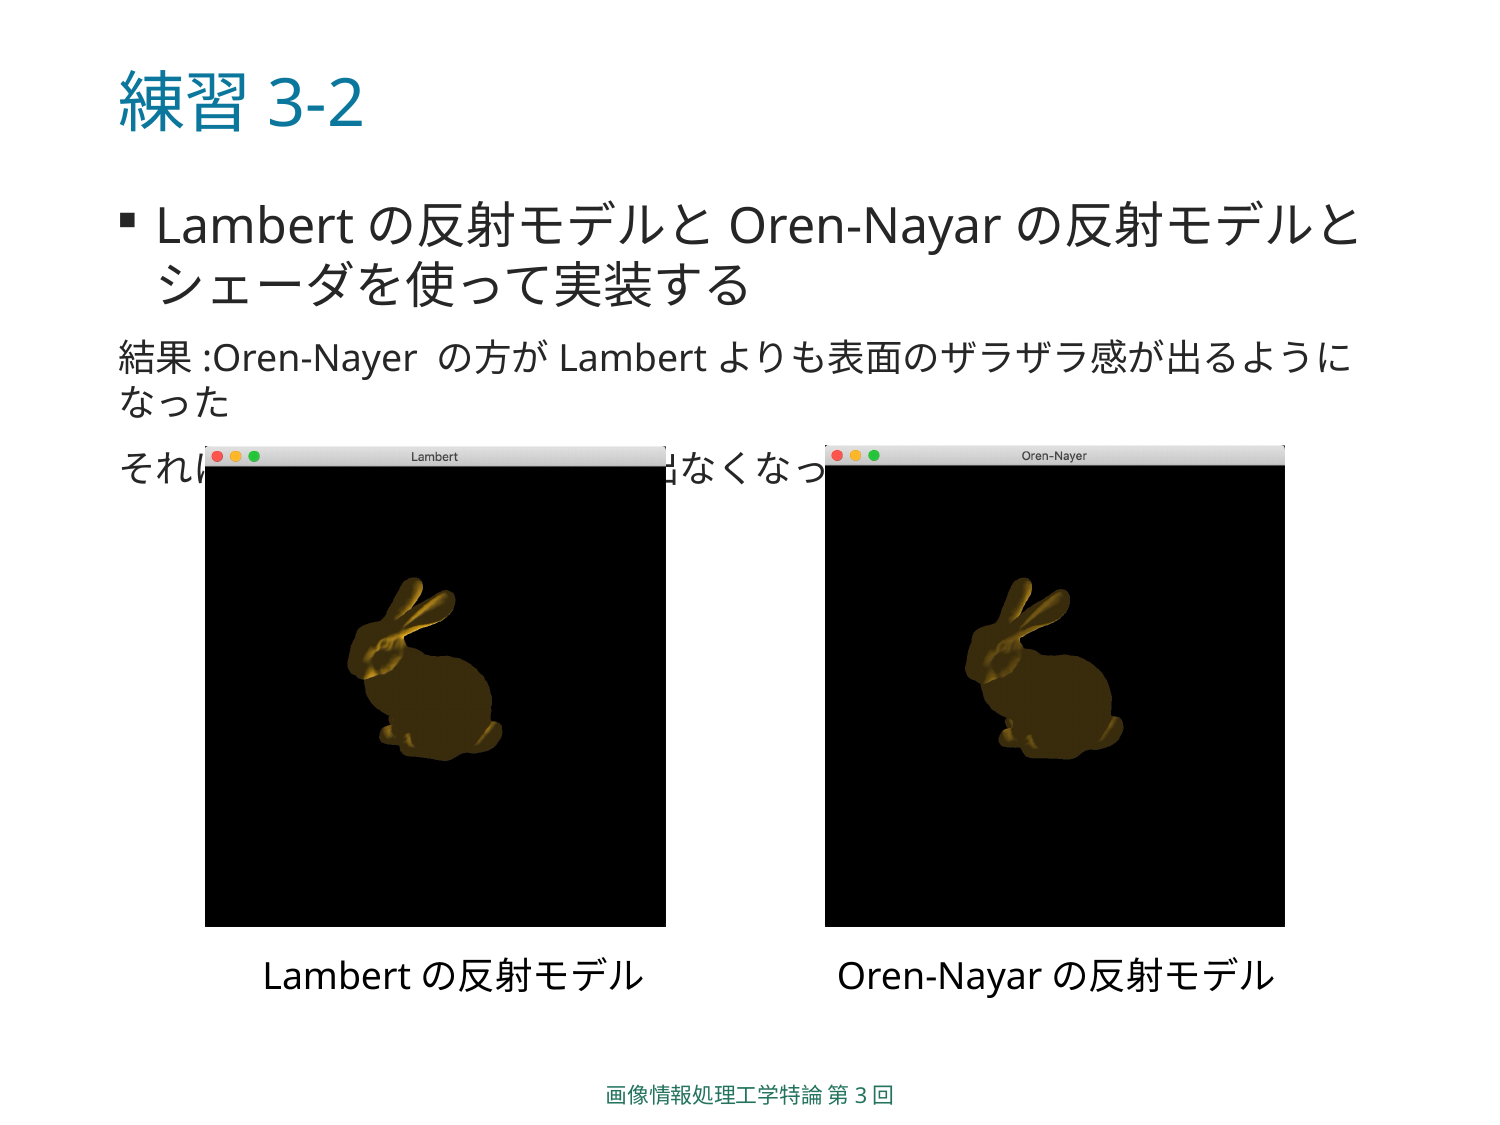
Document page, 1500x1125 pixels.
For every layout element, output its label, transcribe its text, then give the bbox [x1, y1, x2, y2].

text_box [205, 445, 667, 928]
text_box Oren-Nayarの反射モデル [822, 944, 1292, 1005]
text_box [824, 445, 1286, 928]
title 練習3-2 [103, 37, 1397, 173]
text_box Lambertの反射モデル [247, 944, 661, 1005]
footer 画像情報処理工学特論 第3回 [496, 1072, 1004, 1118]
list Lambertの反射モデルとOren-Nayarの反射モデルとシェーダを使って実装する 結果:Oren-Nayer の方がLambertよりも表面のザラザラ感が出るようになった それにより陰影ははっきりとは出なくなった [103, 185, 1397, 1053]
